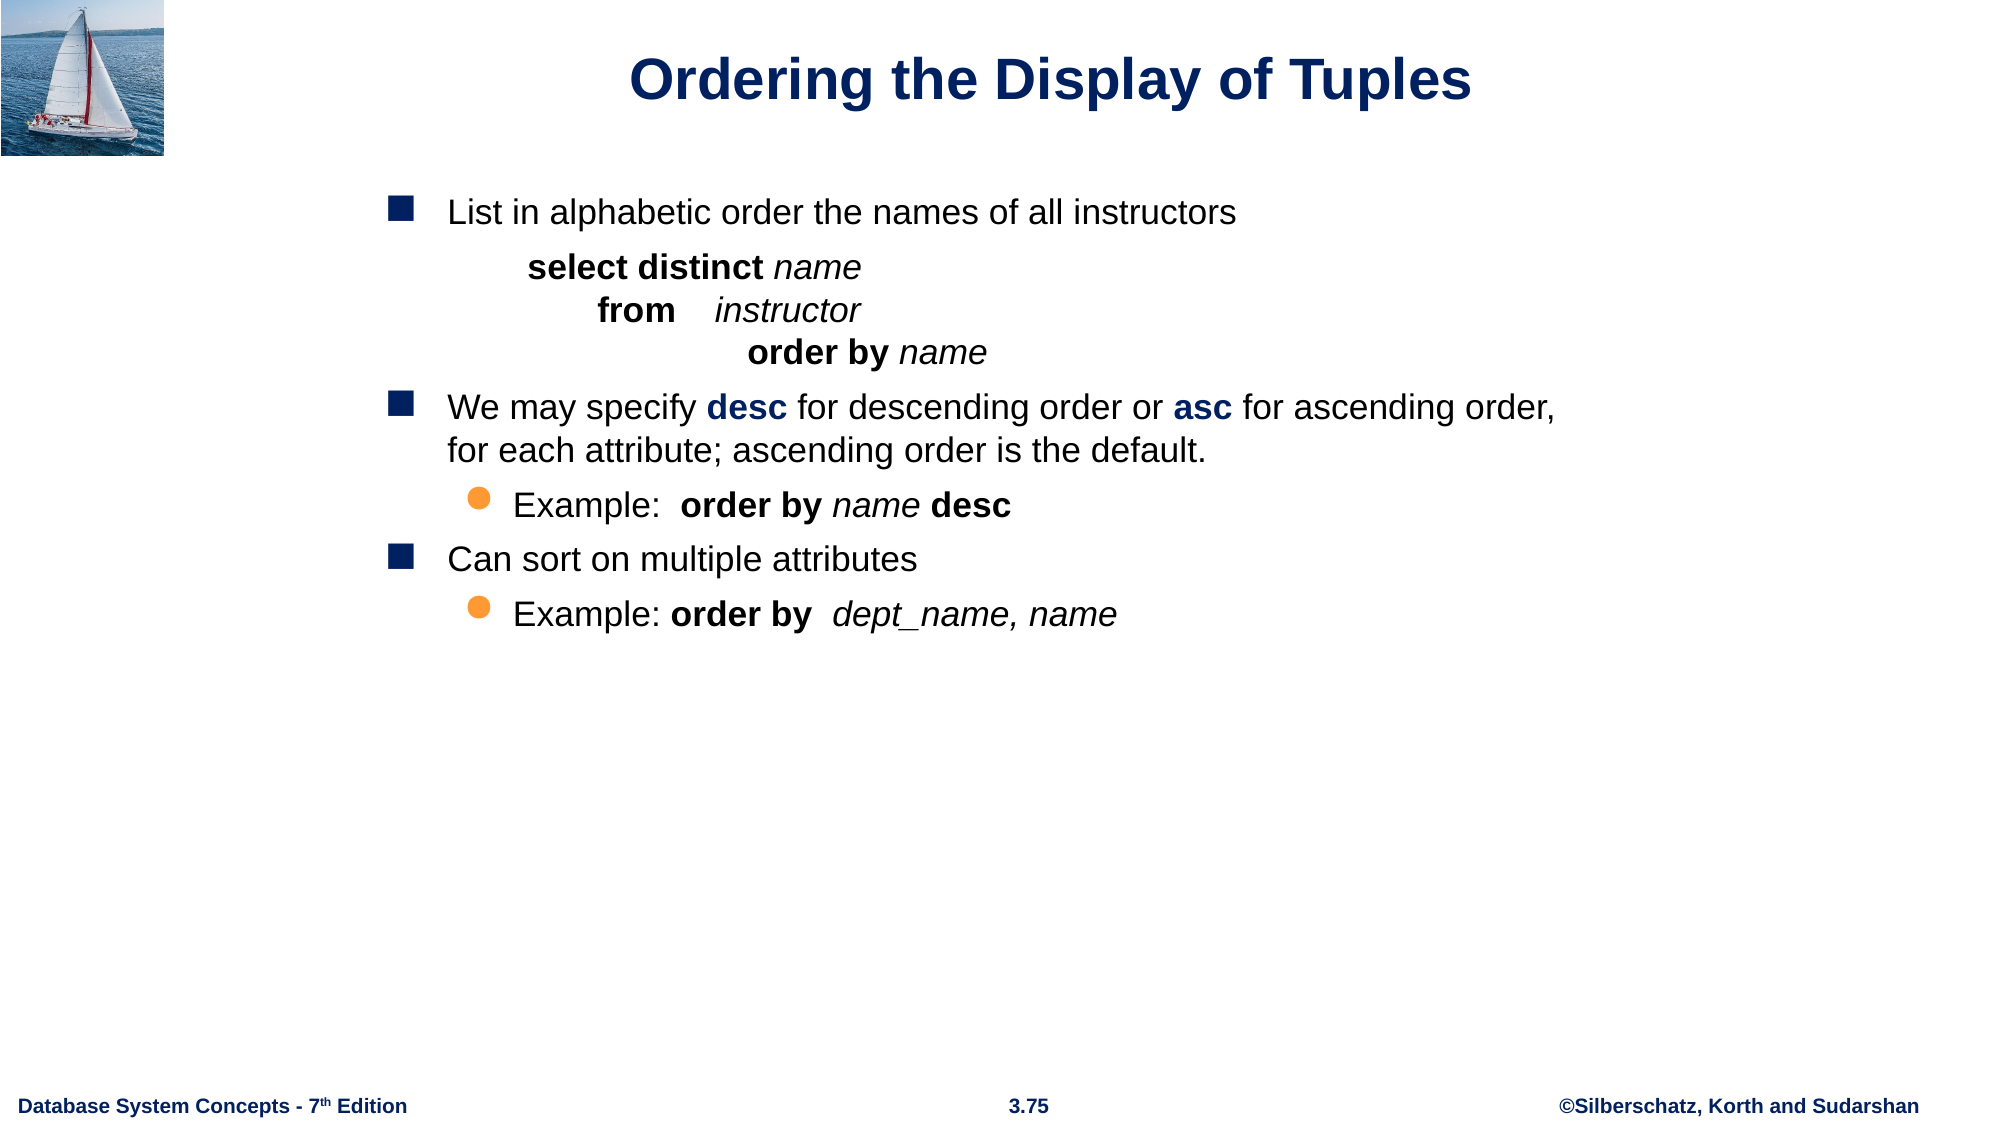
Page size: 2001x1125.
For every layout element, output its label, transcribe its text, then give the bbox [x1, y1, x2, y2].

list List in alphabetic order the names of all instructors select distinct name from instructor order by name We may specify desc for descending order or asc for ascending order, for each attribute; ascending order is the default. Example: order by name desc Can sort on multiple attributes Example: order by dept_name, name [376, 181, 1610, 852]
picture [1, 0, 164, 156]
title Ordering the Display of Tuples [167, 18, 1935, 120]
